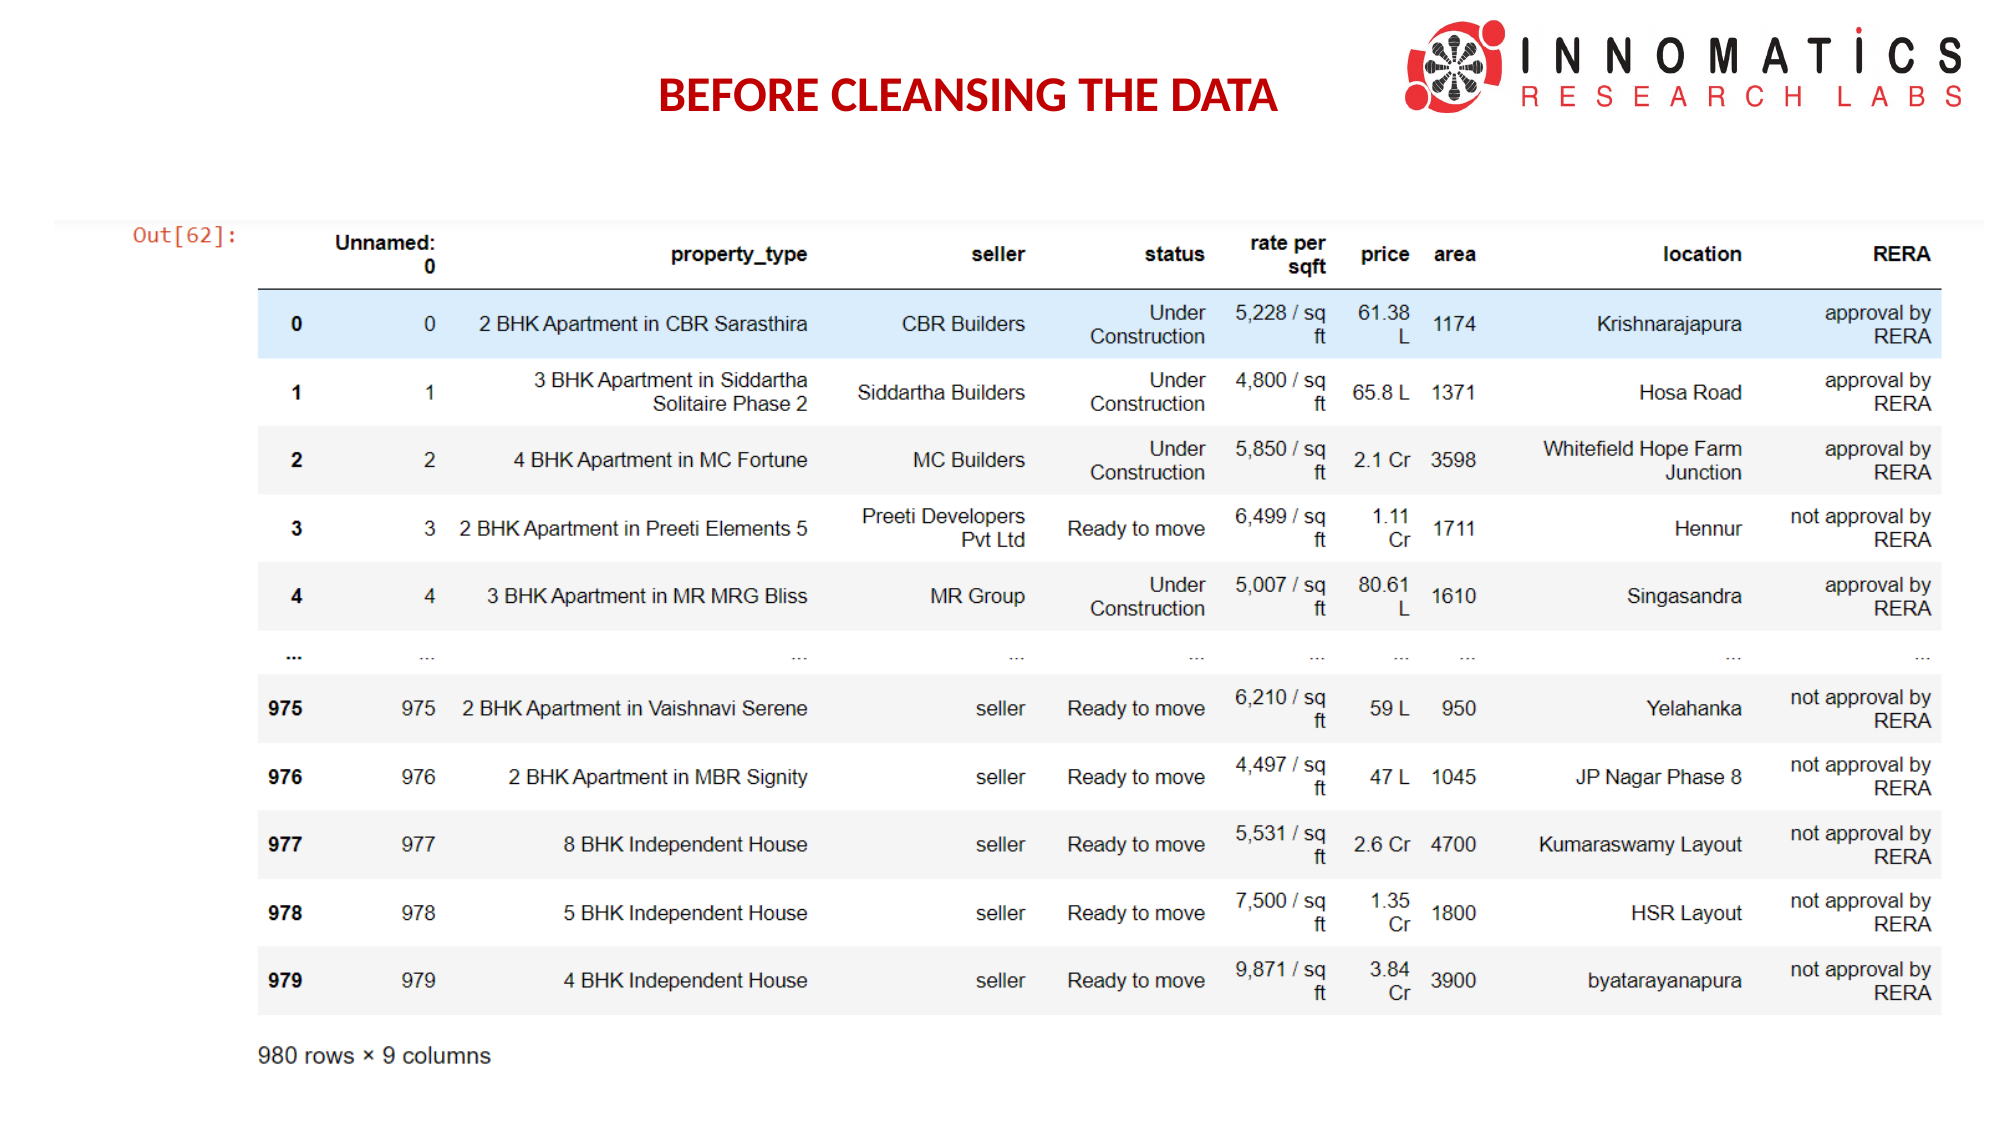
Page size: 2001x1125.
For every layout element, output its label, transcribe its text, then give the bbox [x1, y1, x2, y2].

picture [1405, 20, 1961, 113]
text_box BEFORE CLEANSING THE DATA [643, 54, 1385, 129]
picture [54, 220, 1984, 1125]
